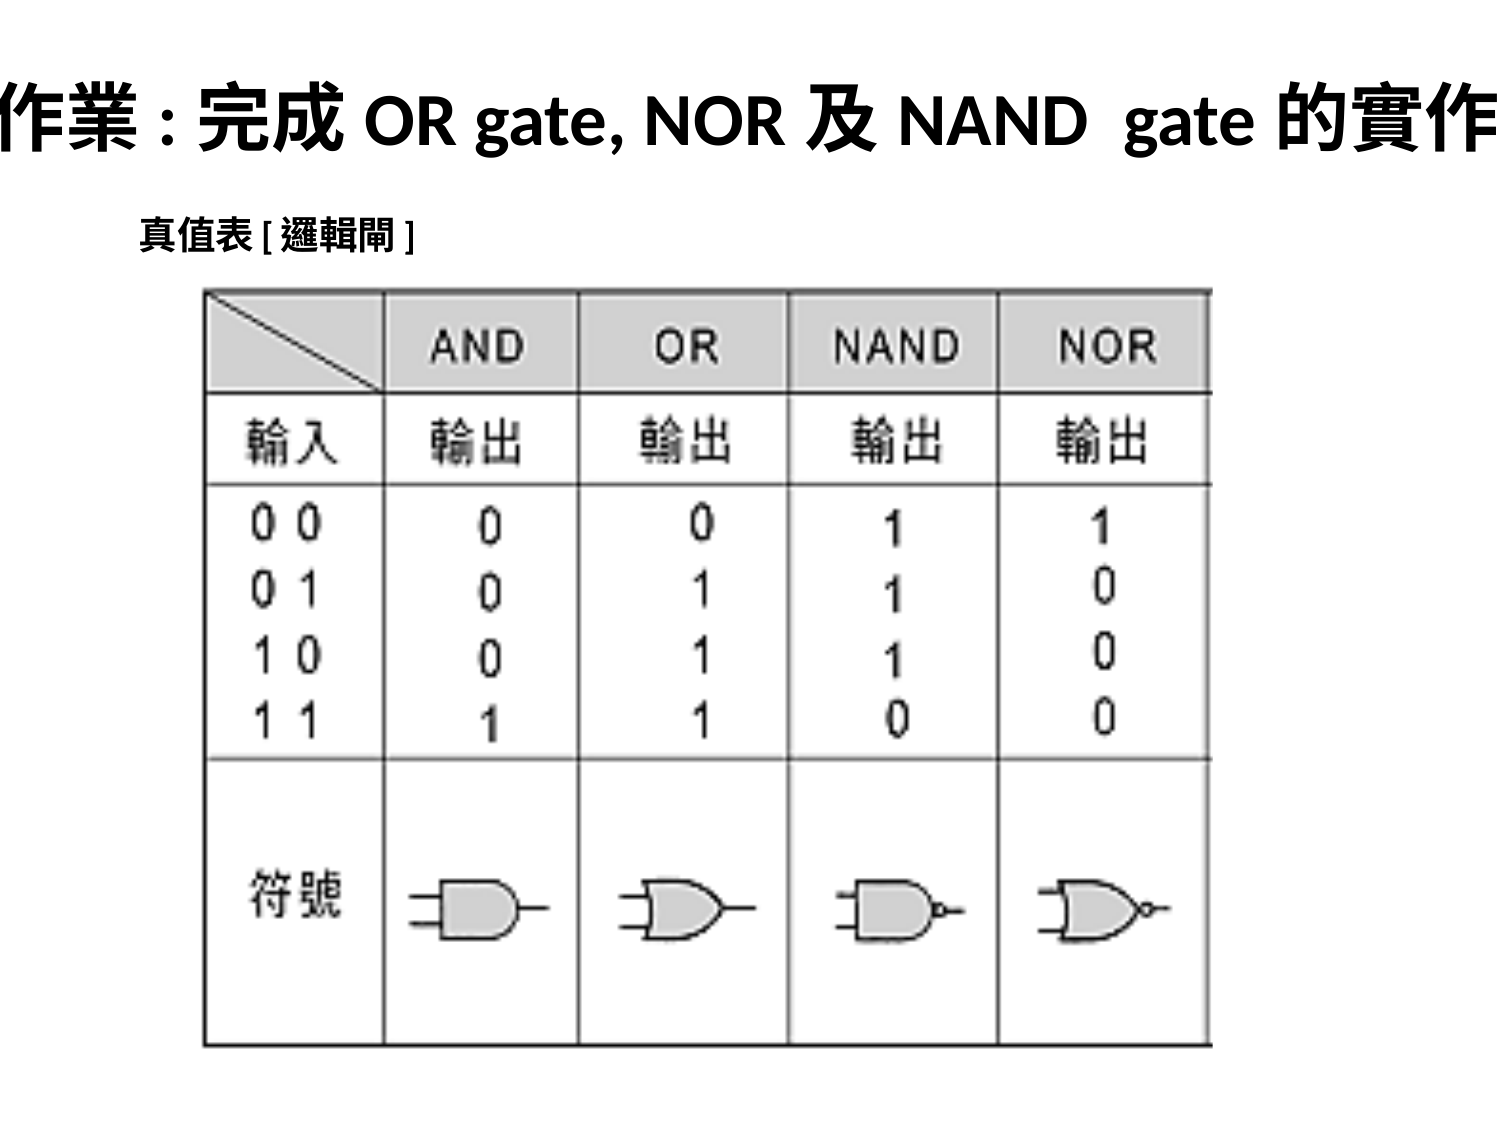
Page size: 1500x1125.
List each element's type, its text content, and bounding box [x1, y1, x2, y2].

text_box 作業:完成OR gate, NOR及NAND gate的實作 [0, 63, 1500, 168]
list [189, 278, 1213, 1064]
title 真值表[邏輯閘] [89, 190, 465, 279]
